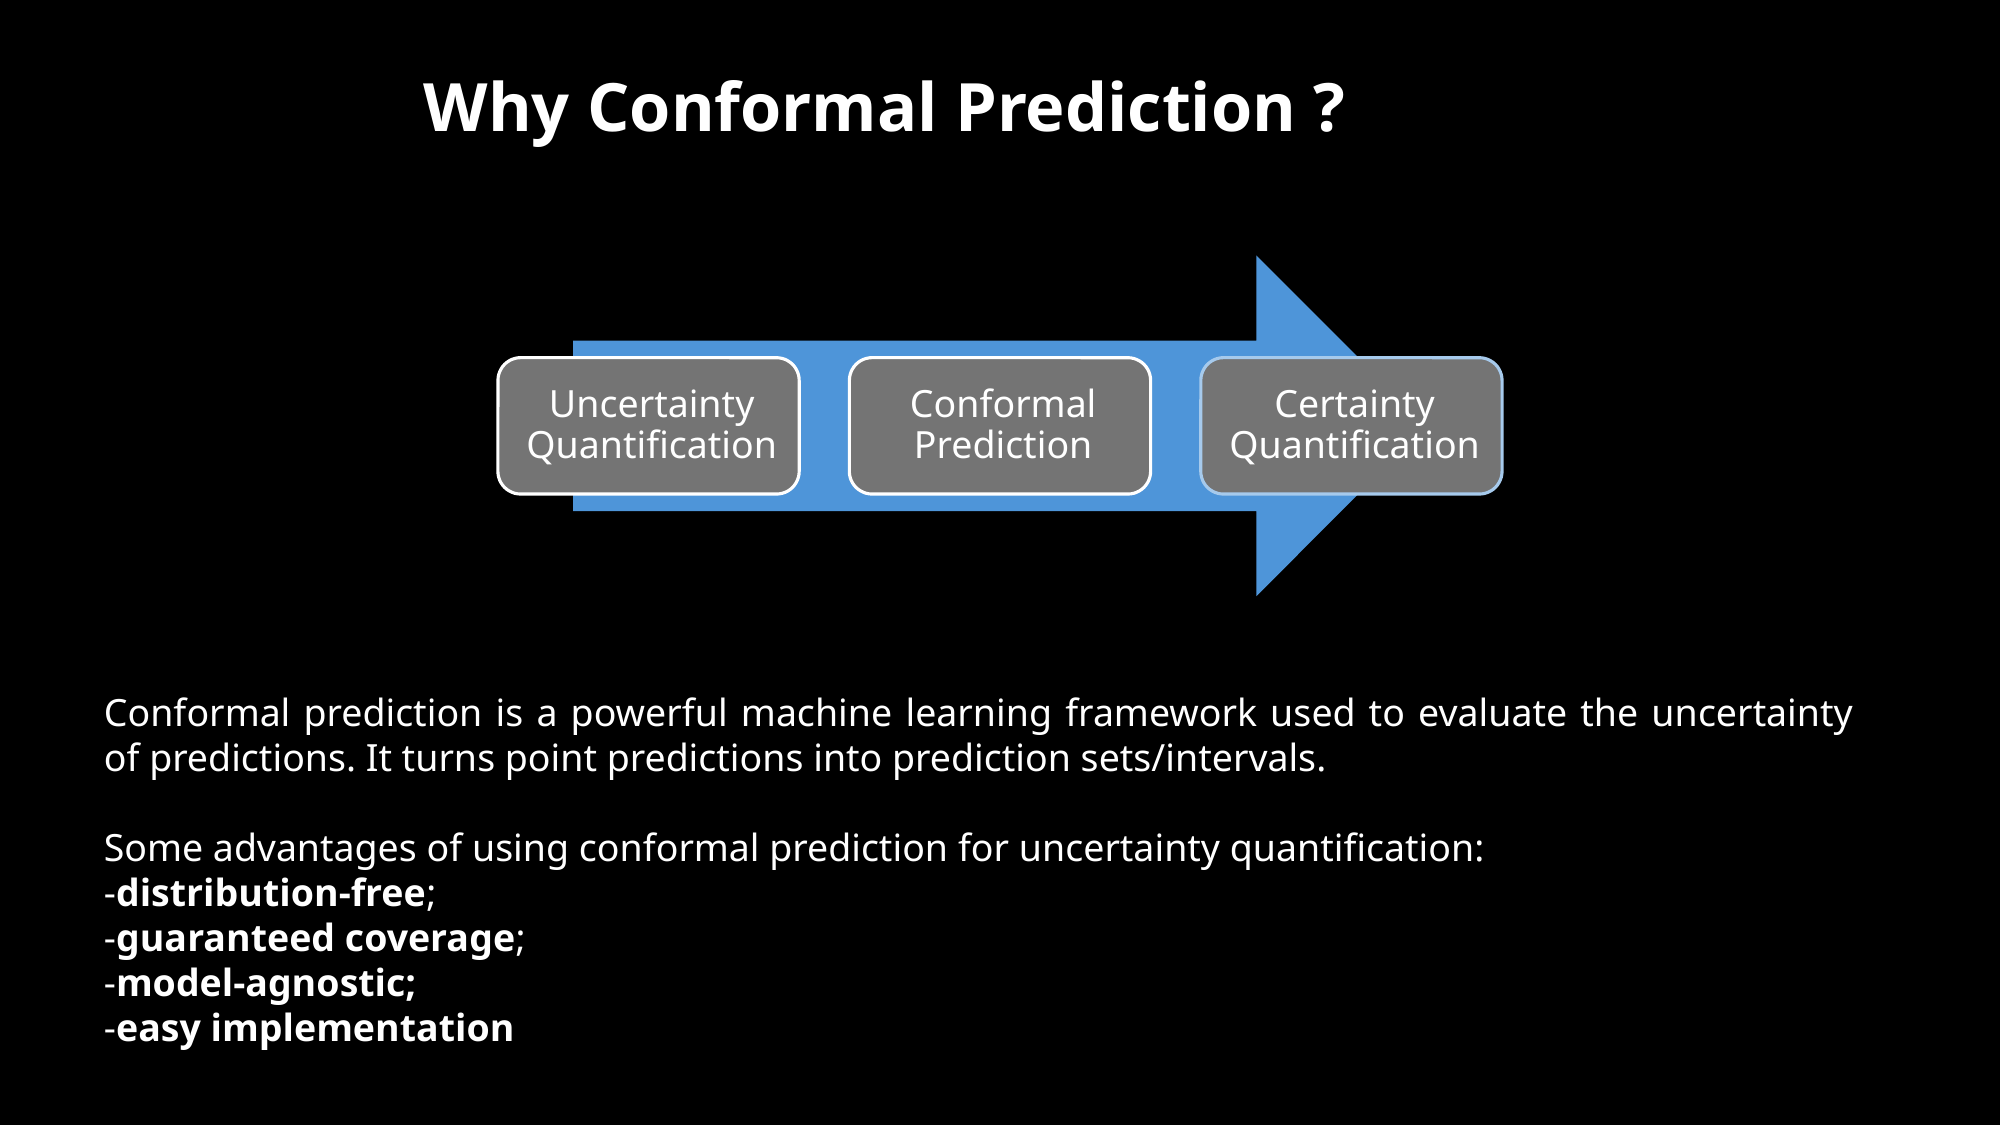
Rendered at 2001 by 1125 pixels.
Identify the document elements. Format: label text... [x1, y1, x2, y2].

text_box Why Conformal Prediction ? [142, 57, 1627, 197]
text_box Conformal prediction is a powerful machine learning framework used to evaluate the uncertainty of predictions. It turns point predictions into prediction sets/intervals. Some advantages of using conformal prediction for uncertainty quantification: -distribution-free; -guaranteed coverage; -model-agnostic; -easy implementation [89, 682, 1870, 1102]
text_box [497, 254, 1503, 597]
